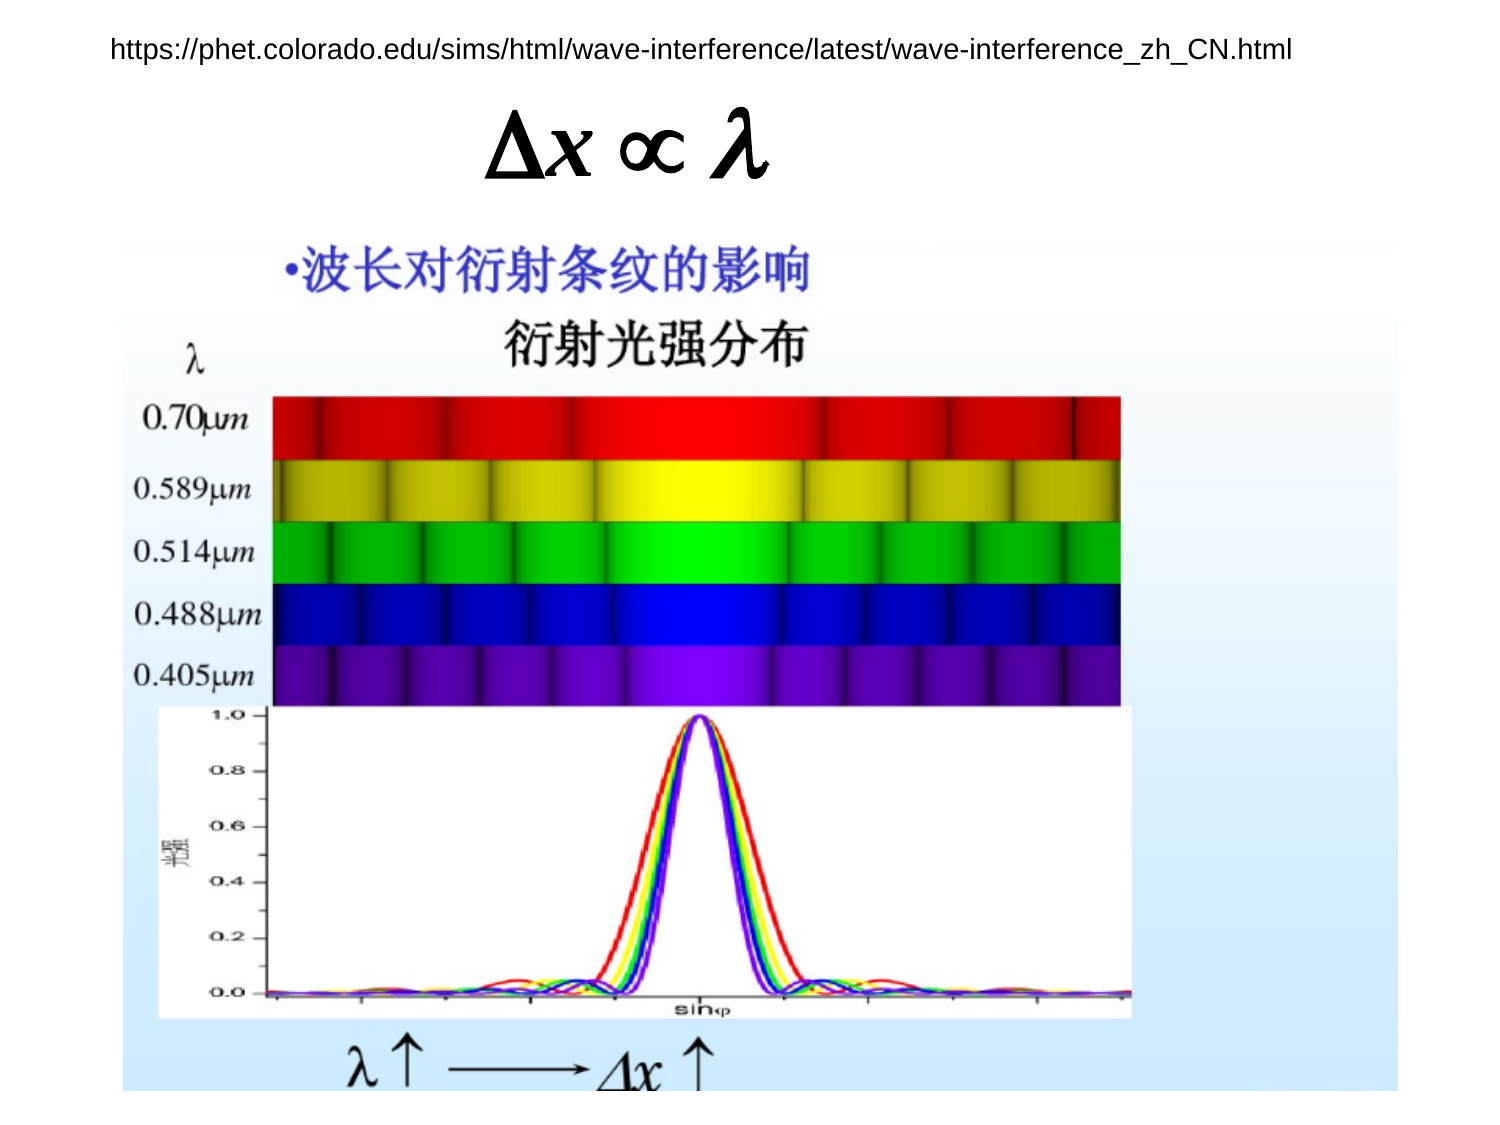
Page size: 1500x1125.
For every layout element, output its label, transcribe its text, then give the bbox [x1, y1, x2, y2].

picture [123, 243, 1398, 1091]
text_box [469, 86, 789, 202]
text_box https://phet.colorado.edu/sims/html/wave-interference/latest/wave-interference_zh_CN.html [95, 23, 1310, 73]
